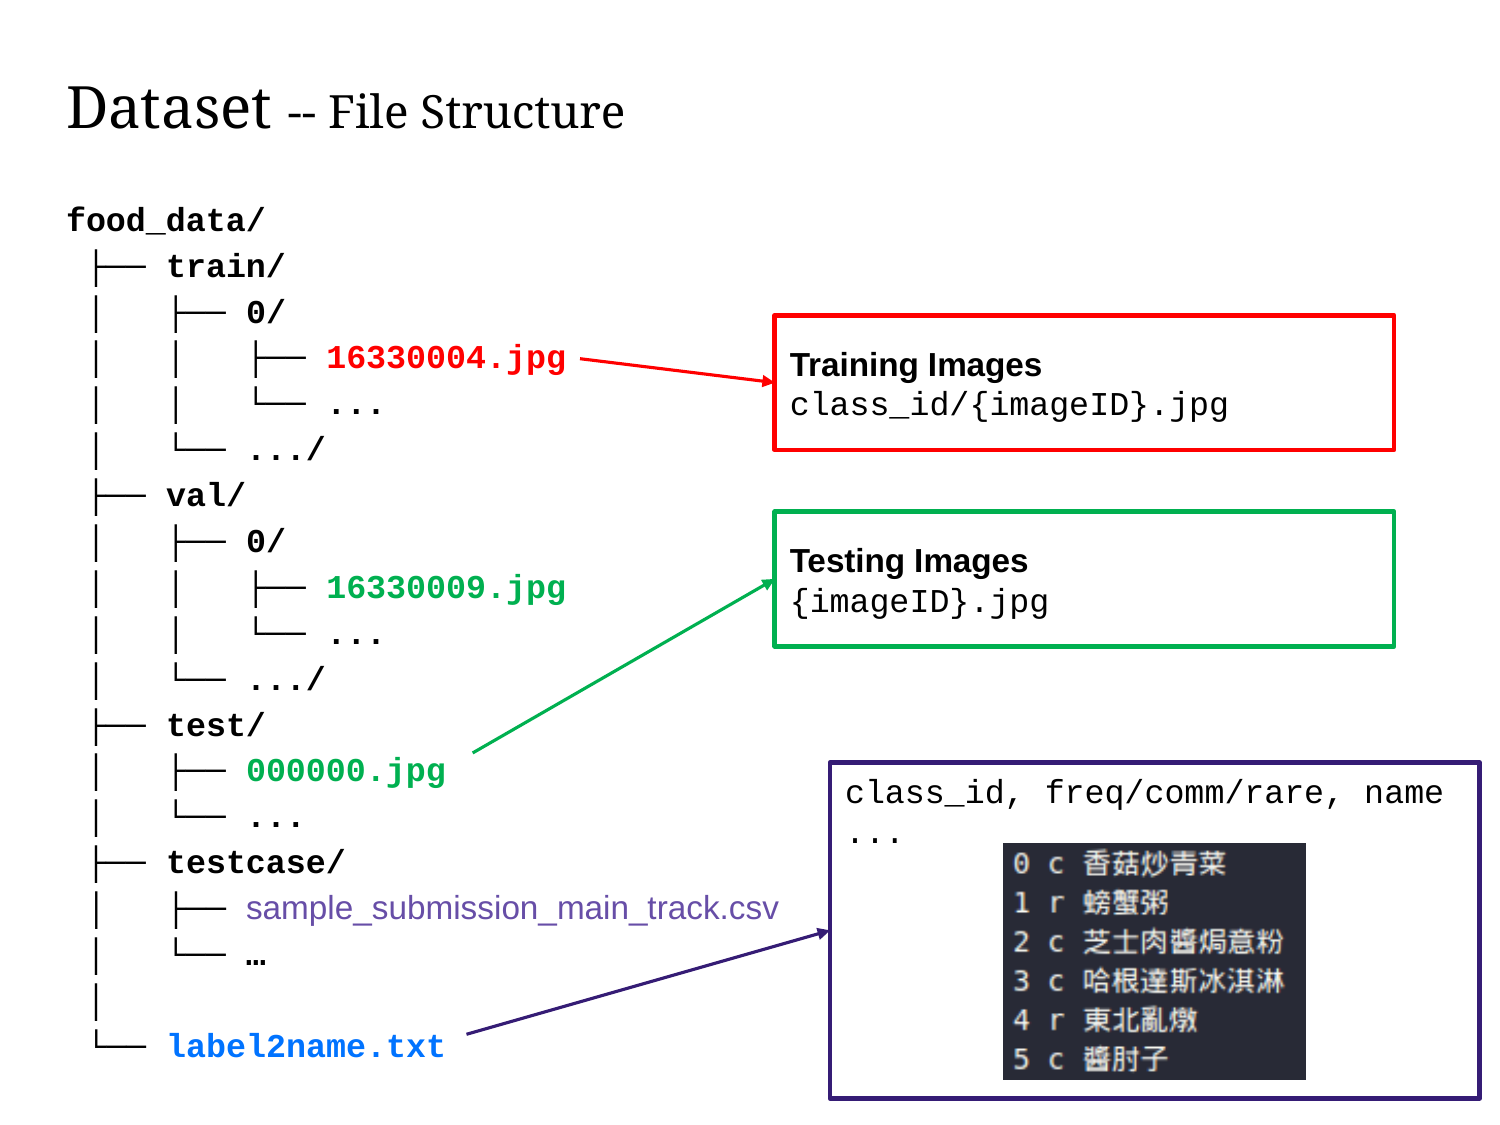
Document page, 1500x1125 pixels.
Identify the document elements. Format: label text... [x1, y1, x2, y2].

list food_data/ ├── train/ │ ├── 0/ │ │ ├── 16330004.jpg │ │ └── ... │ └── .../ ├── val/ │ ├── 0/ │ │ ├── 16330009.jpg │ │ └── ... │ └── .../ ├── test/ │ ├── 000000.jpg │ └── ... ├── testcase/ │ ├── sample_submission_main_track.csv │ └── … │ └── label2name.txt [51, 177, 1449, 1002]
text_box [579, 358, 776, 383]
text_box Training Images class_id/{imageID}.jpg [774, 315, 1395, 450]
picture [1003, 843, 1307, 1081]
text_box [472, 578, 775, 754]
text_box class_id, freq/comm/rare, name ... [829, 762, 1480, 1099]
title Dataset -- File Structure [51, 54, 1449, 177]
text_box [466, 930, 831, 1035]
text_box Testing Images {imageID}.jpg [774, 511, 1395, 647]
